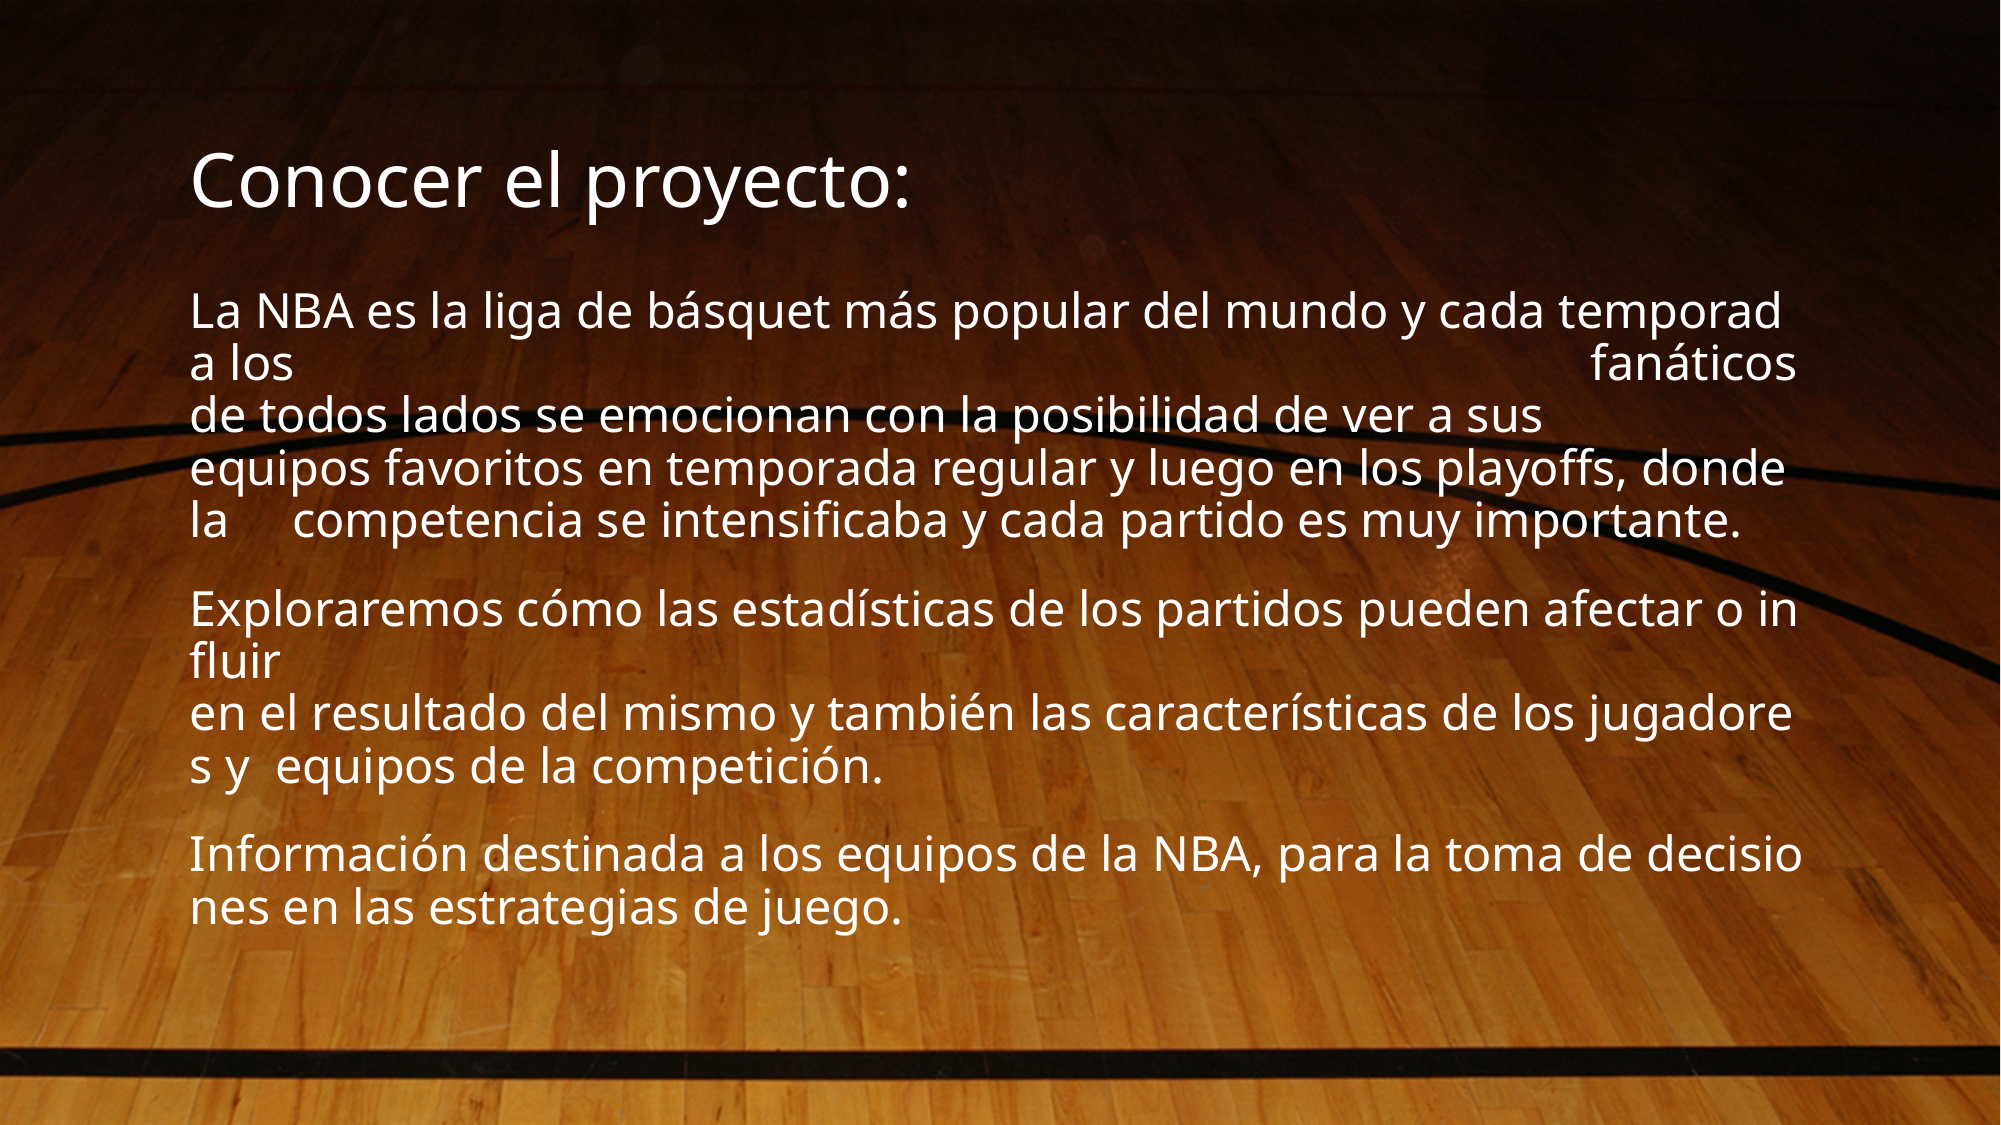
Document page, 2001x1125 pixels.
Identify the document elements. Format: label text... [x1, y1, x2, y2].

title Conocer el proyecto: [174, 113, 1825, 232]
list La NBA es la liga de básquet más popular del mundo y cada temporada los fanáticos de todos lados se emocionan con la posibilidad de ver a sus equipos favoritos en temporada regular y luego en los playoffs, donde la competencia se intensificaba y cada partido es muy importante. Exploraremos cómo las estadísticas de los partidos pueden afectar o influir en el resultado del mismo y también las características de los jugadores y equipos de la competición. Información destinada a los equipos de la NBA, para la toma de decisiones en las estrategias de juego. [174, 278, 1825, 988]
picture [0, 0, 2001, 1125]
